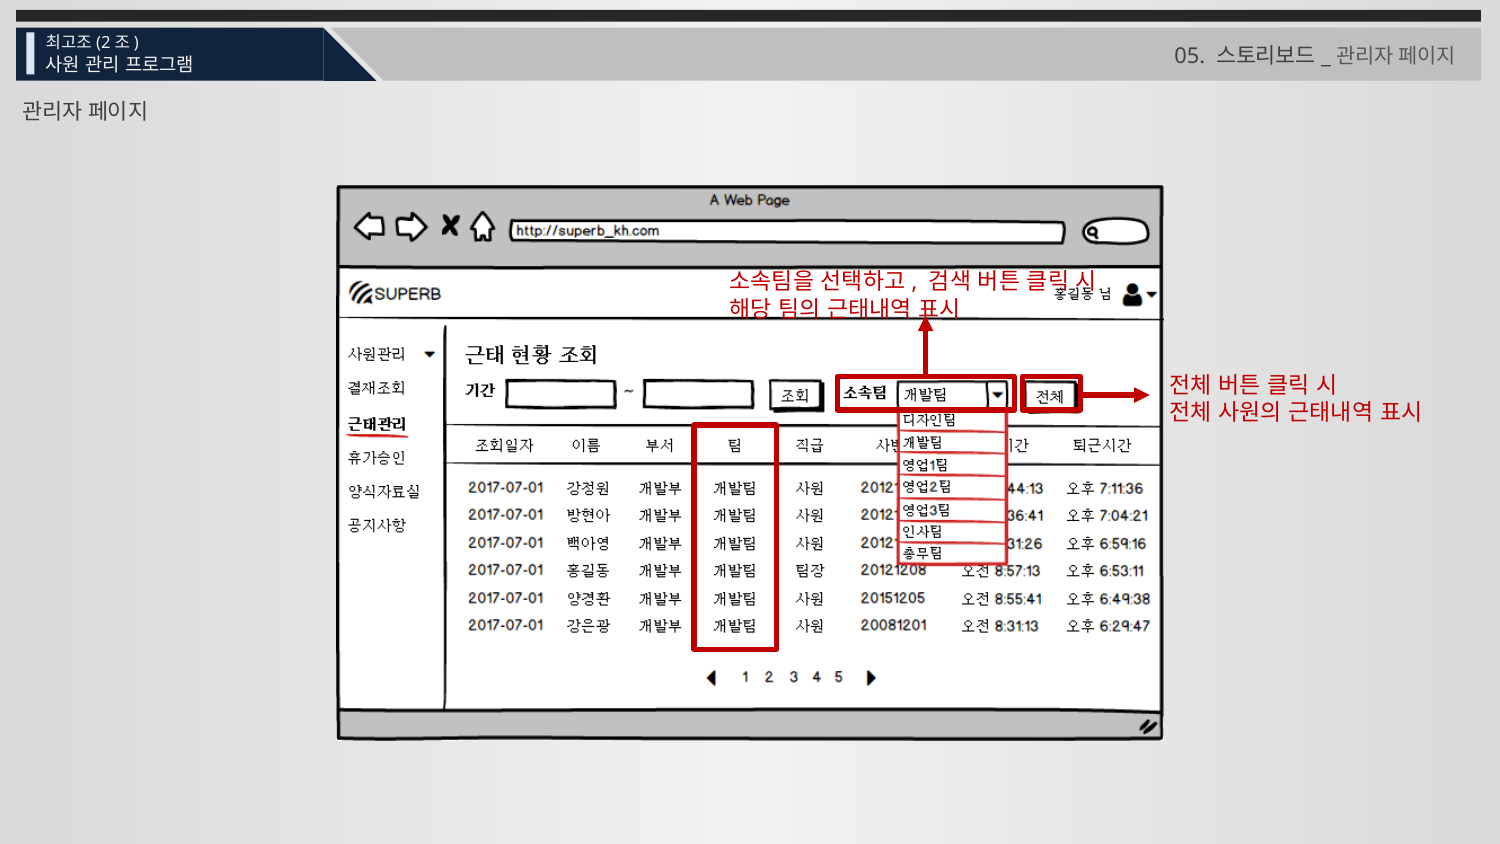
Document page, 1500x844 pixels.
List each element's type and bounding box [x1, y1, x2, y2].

picture [336, 185, 1164, 742]
text_box [7, 8, 1483, 132]
text_box [714, 259, 1500, 434]
